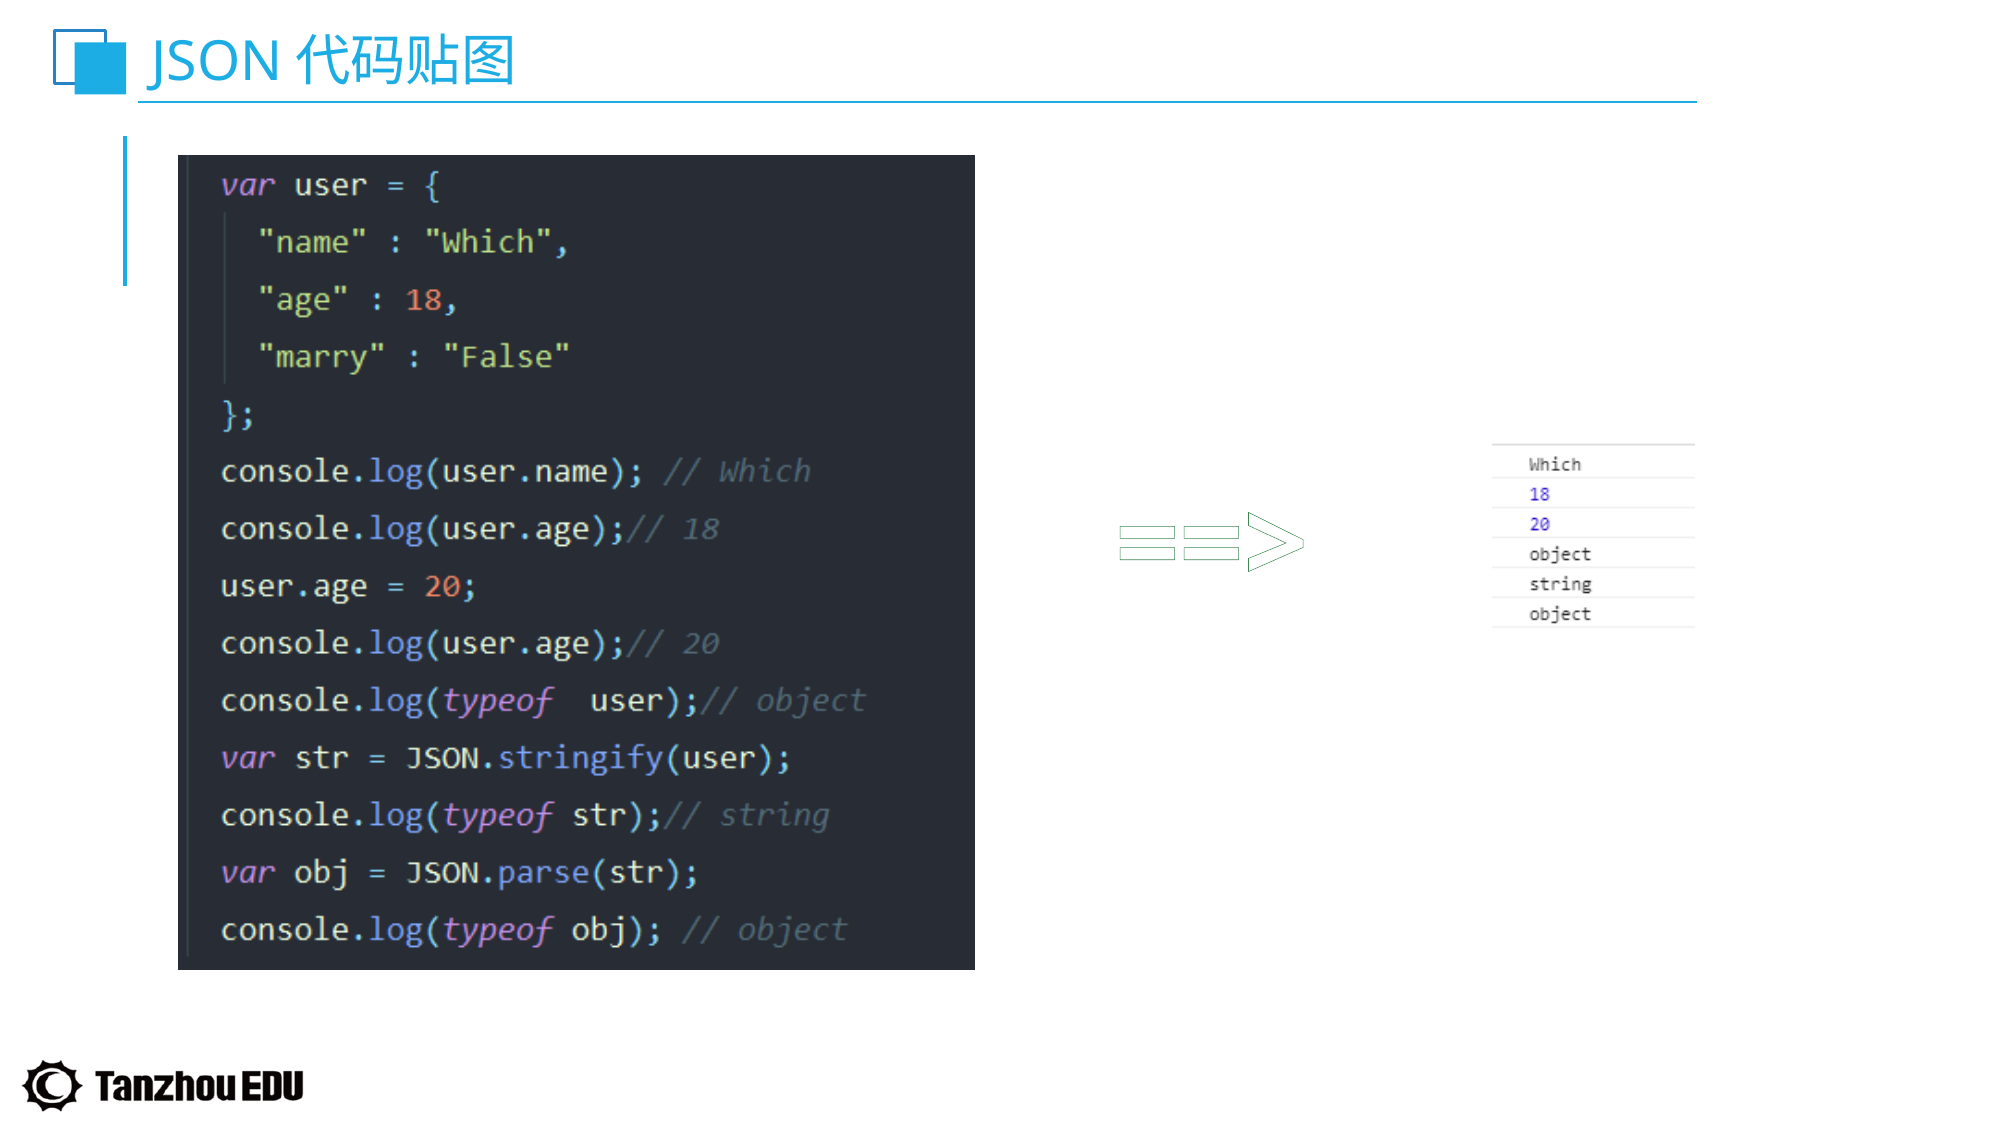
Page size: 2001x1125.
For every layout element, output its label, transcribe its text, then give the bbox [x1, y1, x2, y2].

text_box ==> [1100, 462, 1324, 613]
picture [1492, 441, 1695, 636]
picture [178, 154, 975, 970]
picture [2, 1031, 328, 1125]
text_box JSON代码贴图 [141, 34, 732, 90]
